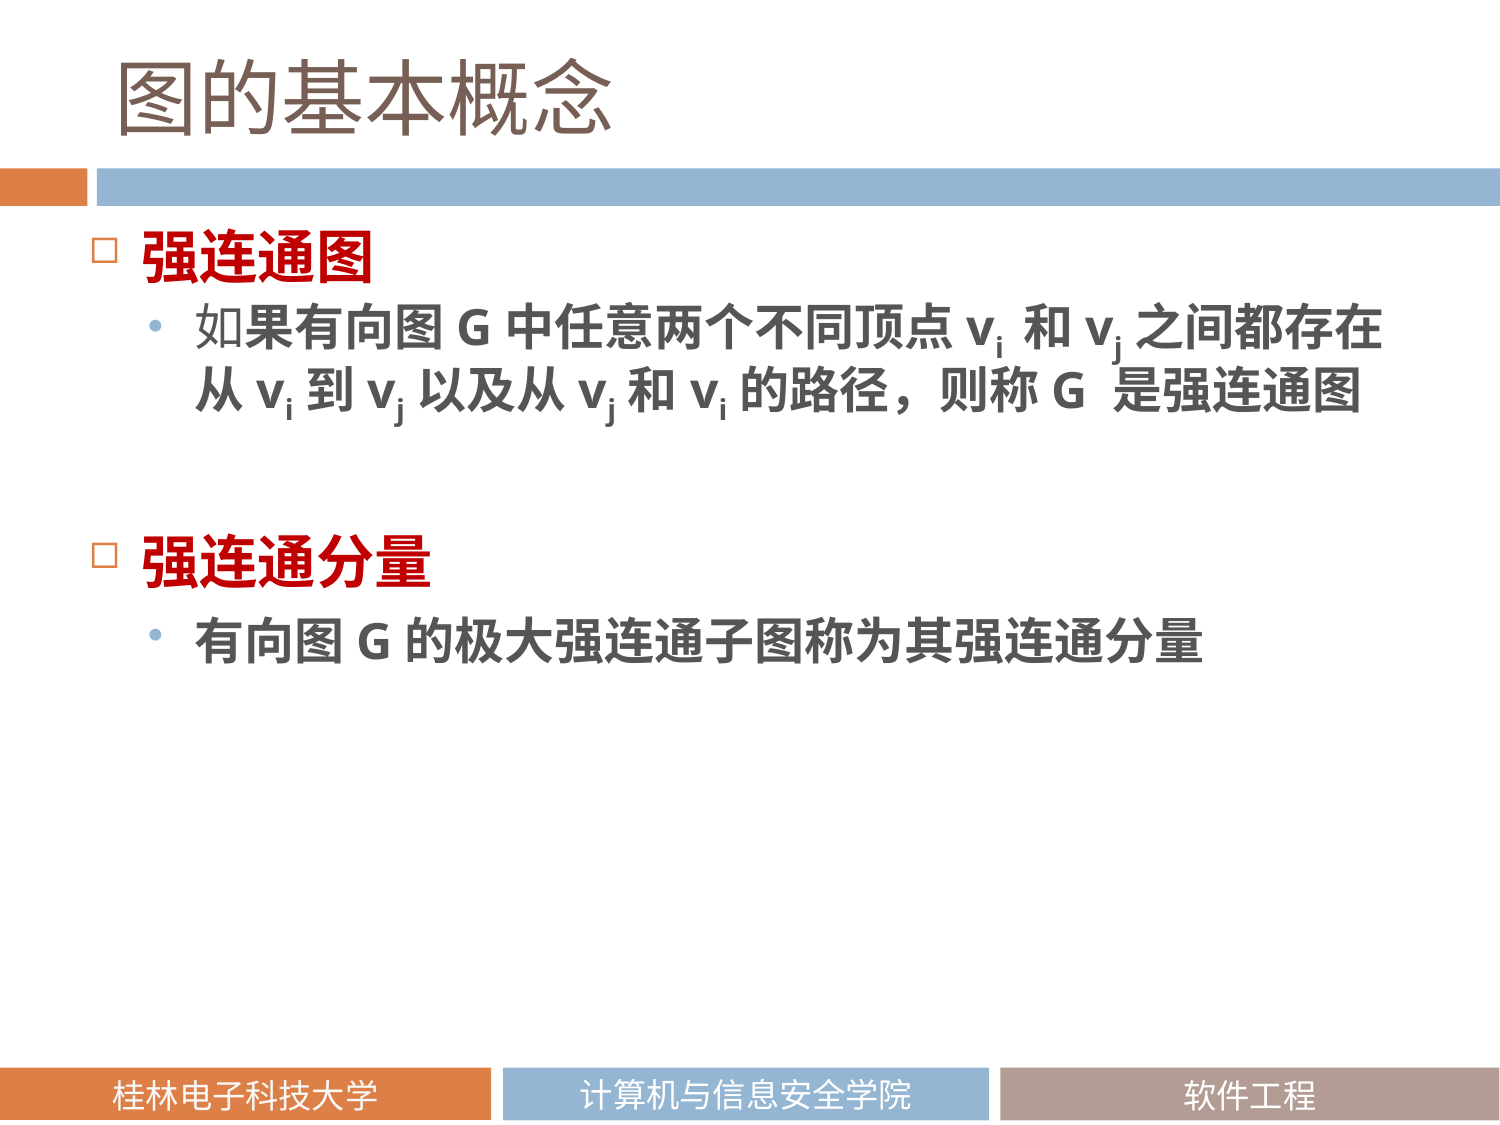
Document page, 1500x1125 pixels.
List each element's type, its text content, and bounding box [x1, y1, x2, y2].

list 强连通图 如果有向图G中任意两个不同顶点vi 和vj之间都存在从vi到vj以及从vj和vi的路径，则称G 是强连通图 强连通分量 有向图G的极大强连通子图称为其强连通分量 [73, 219, 1412, 1006]
title 图的基本概念 [99, 37, 1438, 155]
